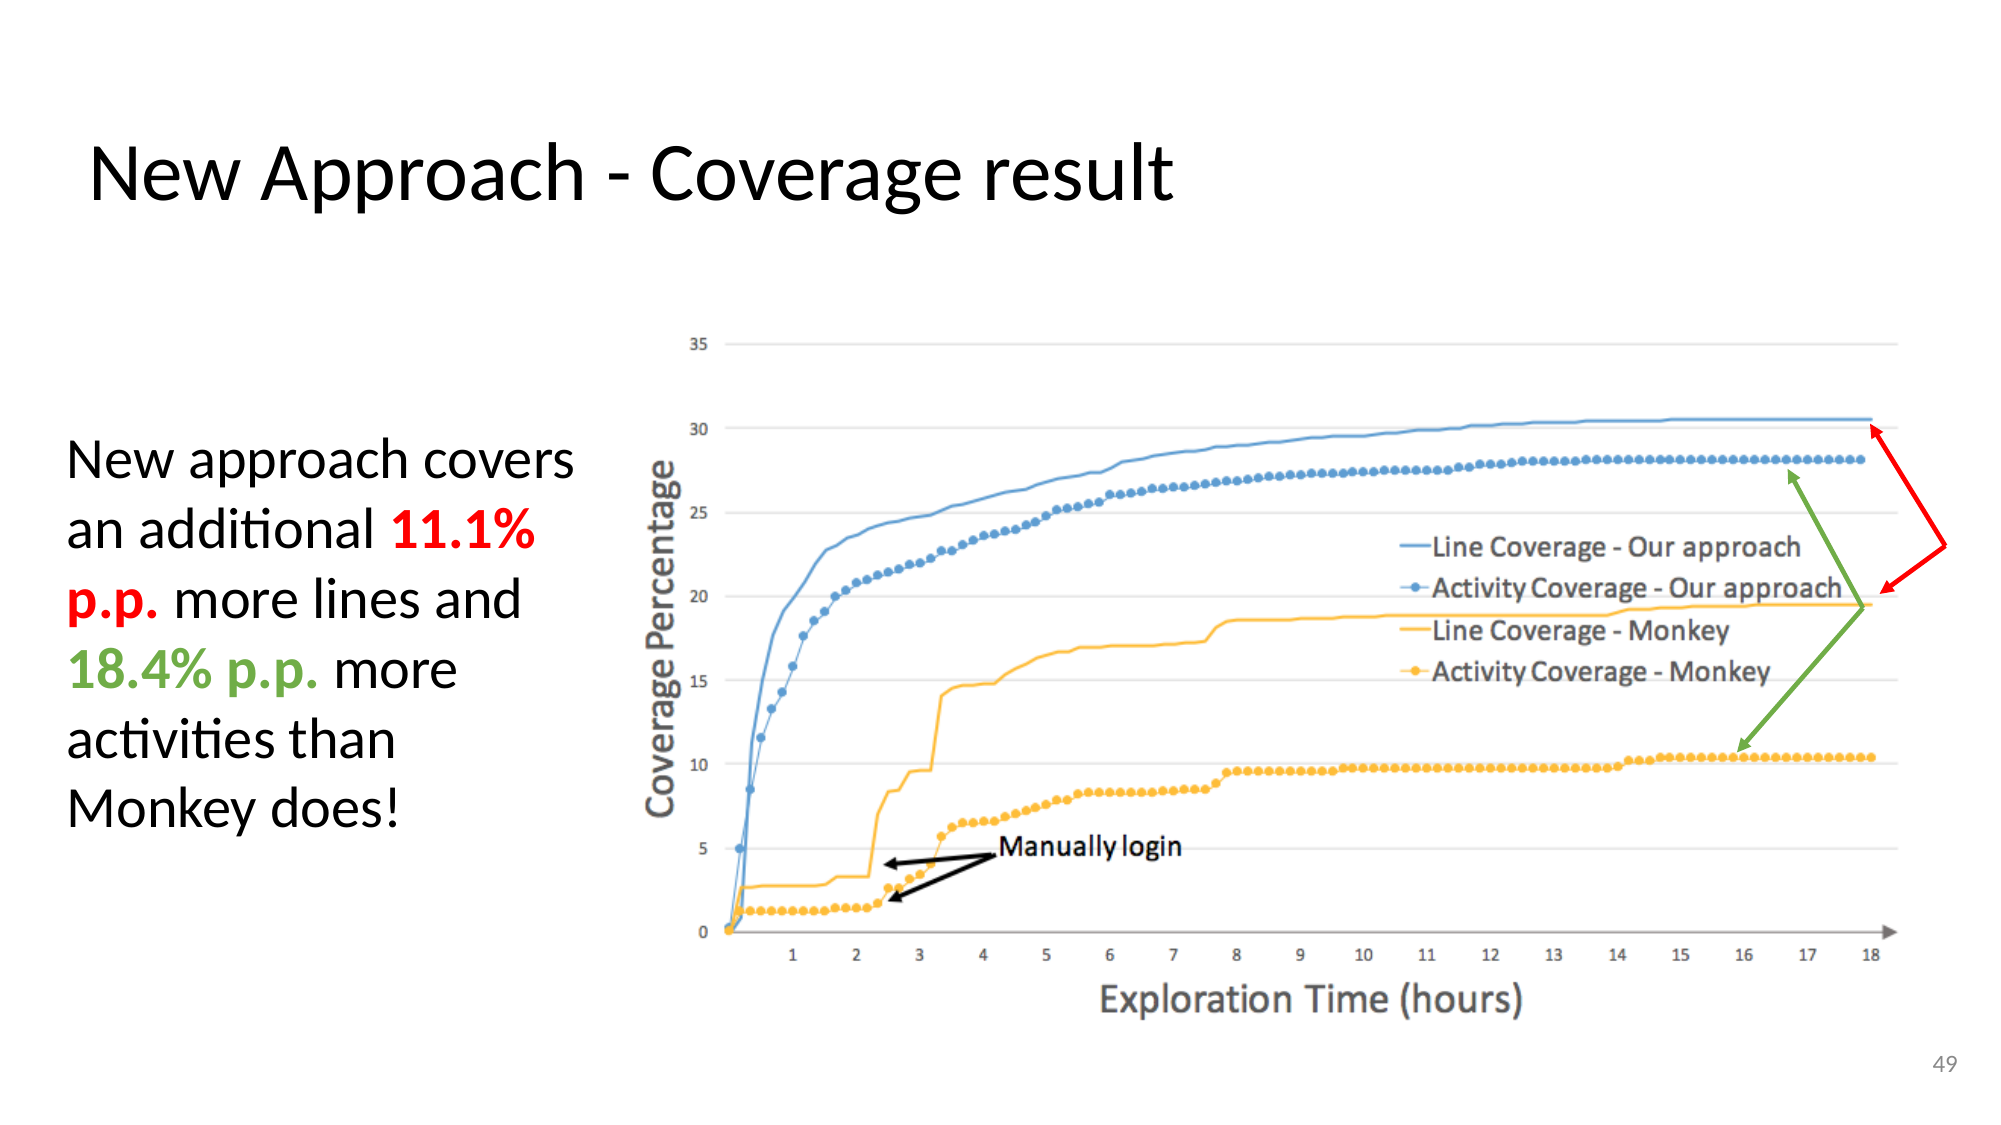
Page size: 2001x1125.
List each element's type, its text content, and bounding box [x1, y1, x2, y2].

text_box New approach covers an additional 11.1% p.p. more lines and 18.4% p.p. more activities than Monkey does! [46, 468, 617, 791]
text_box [1879, 545, 1946, 594]
title New Approach - Coverage result [68, 97, 1932, 223]
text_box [1787, 468, 1863, 608]
picture [620, 332, 1914, 1037]
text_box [1870, 423, 1946, 546]
slide_number 49 [1853, 1019, 1974, 1106]
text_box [1736, 608, 1863, 753]
